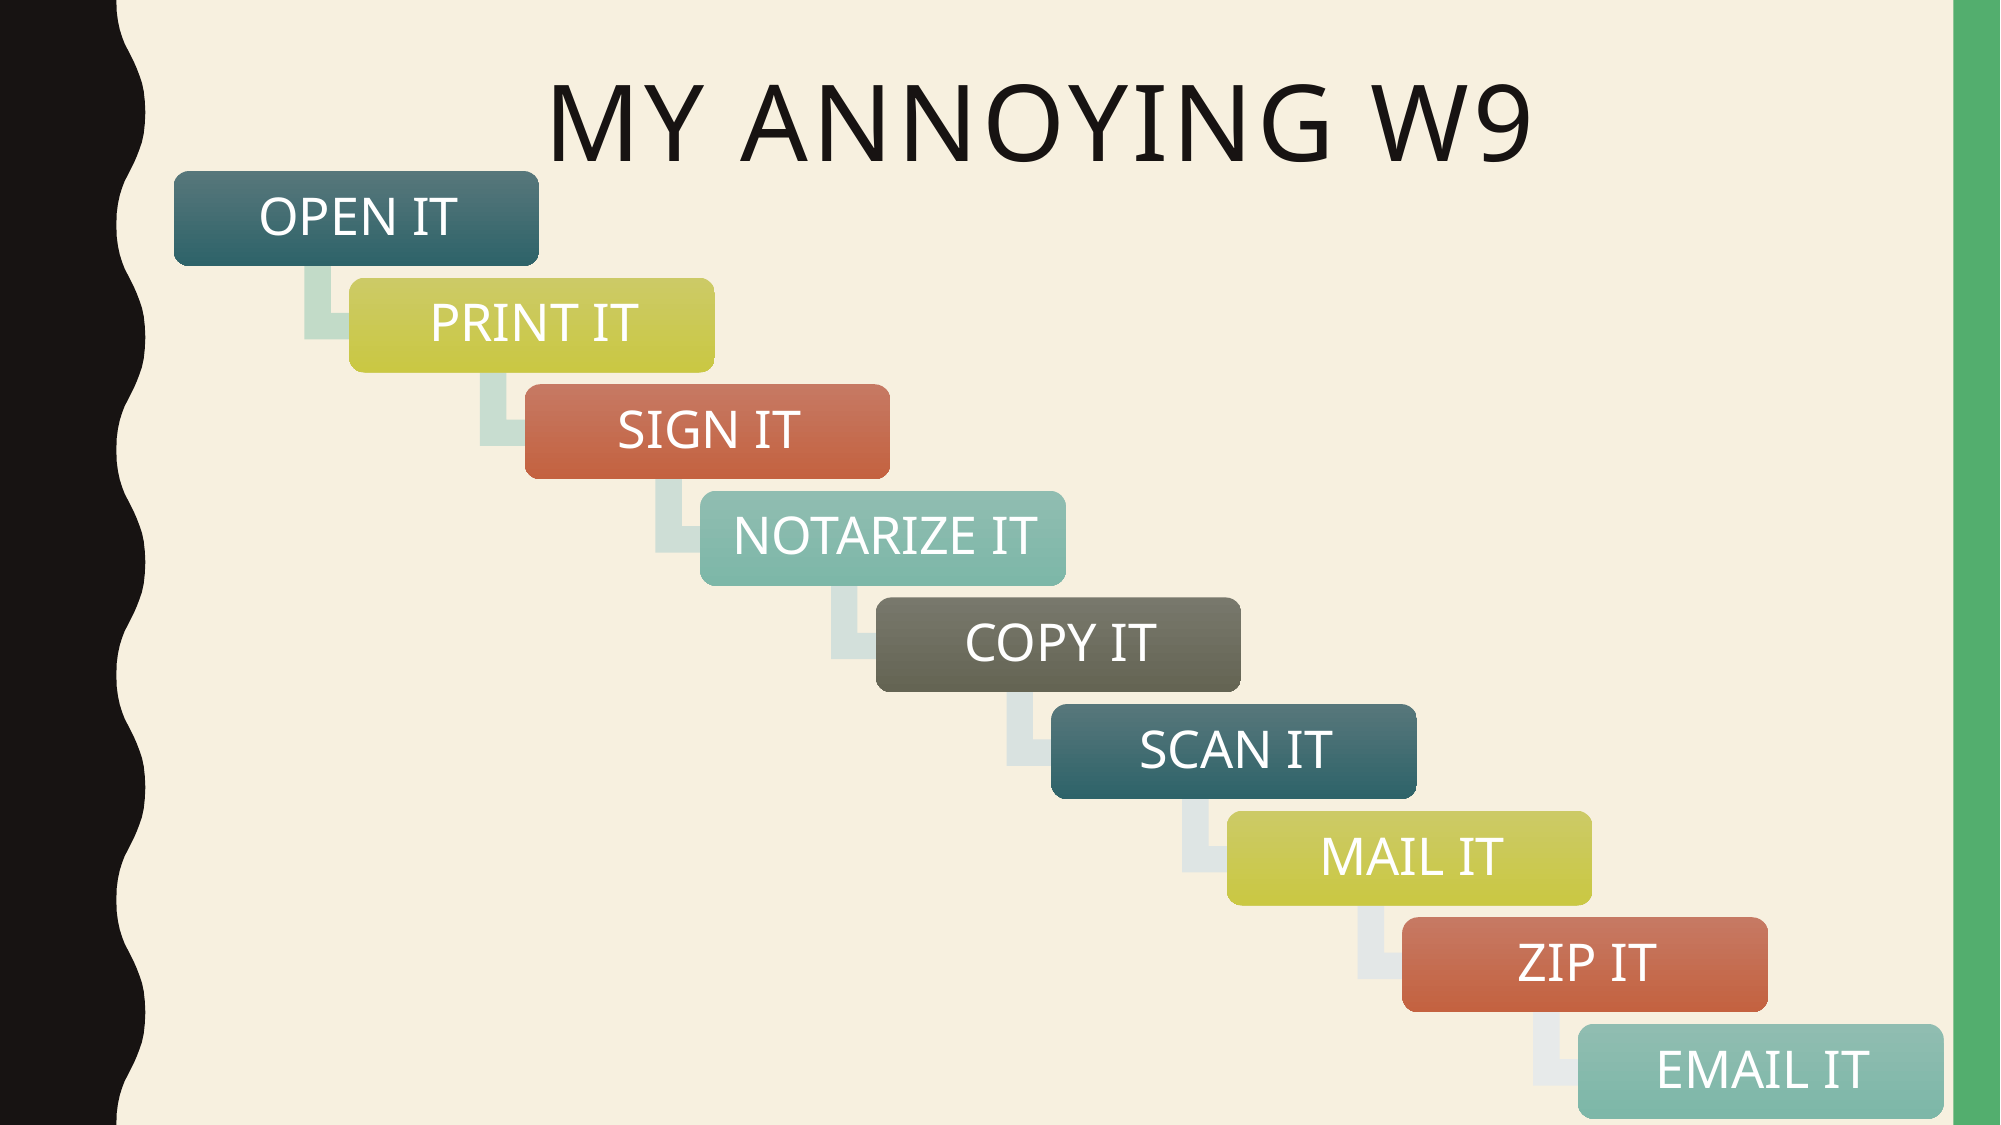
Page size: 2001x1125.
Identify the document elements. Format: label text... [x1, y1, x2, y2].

title MY ANNOYING W9 [205, 62, 1875, 164]
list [152, 164, 1965, 1125]
